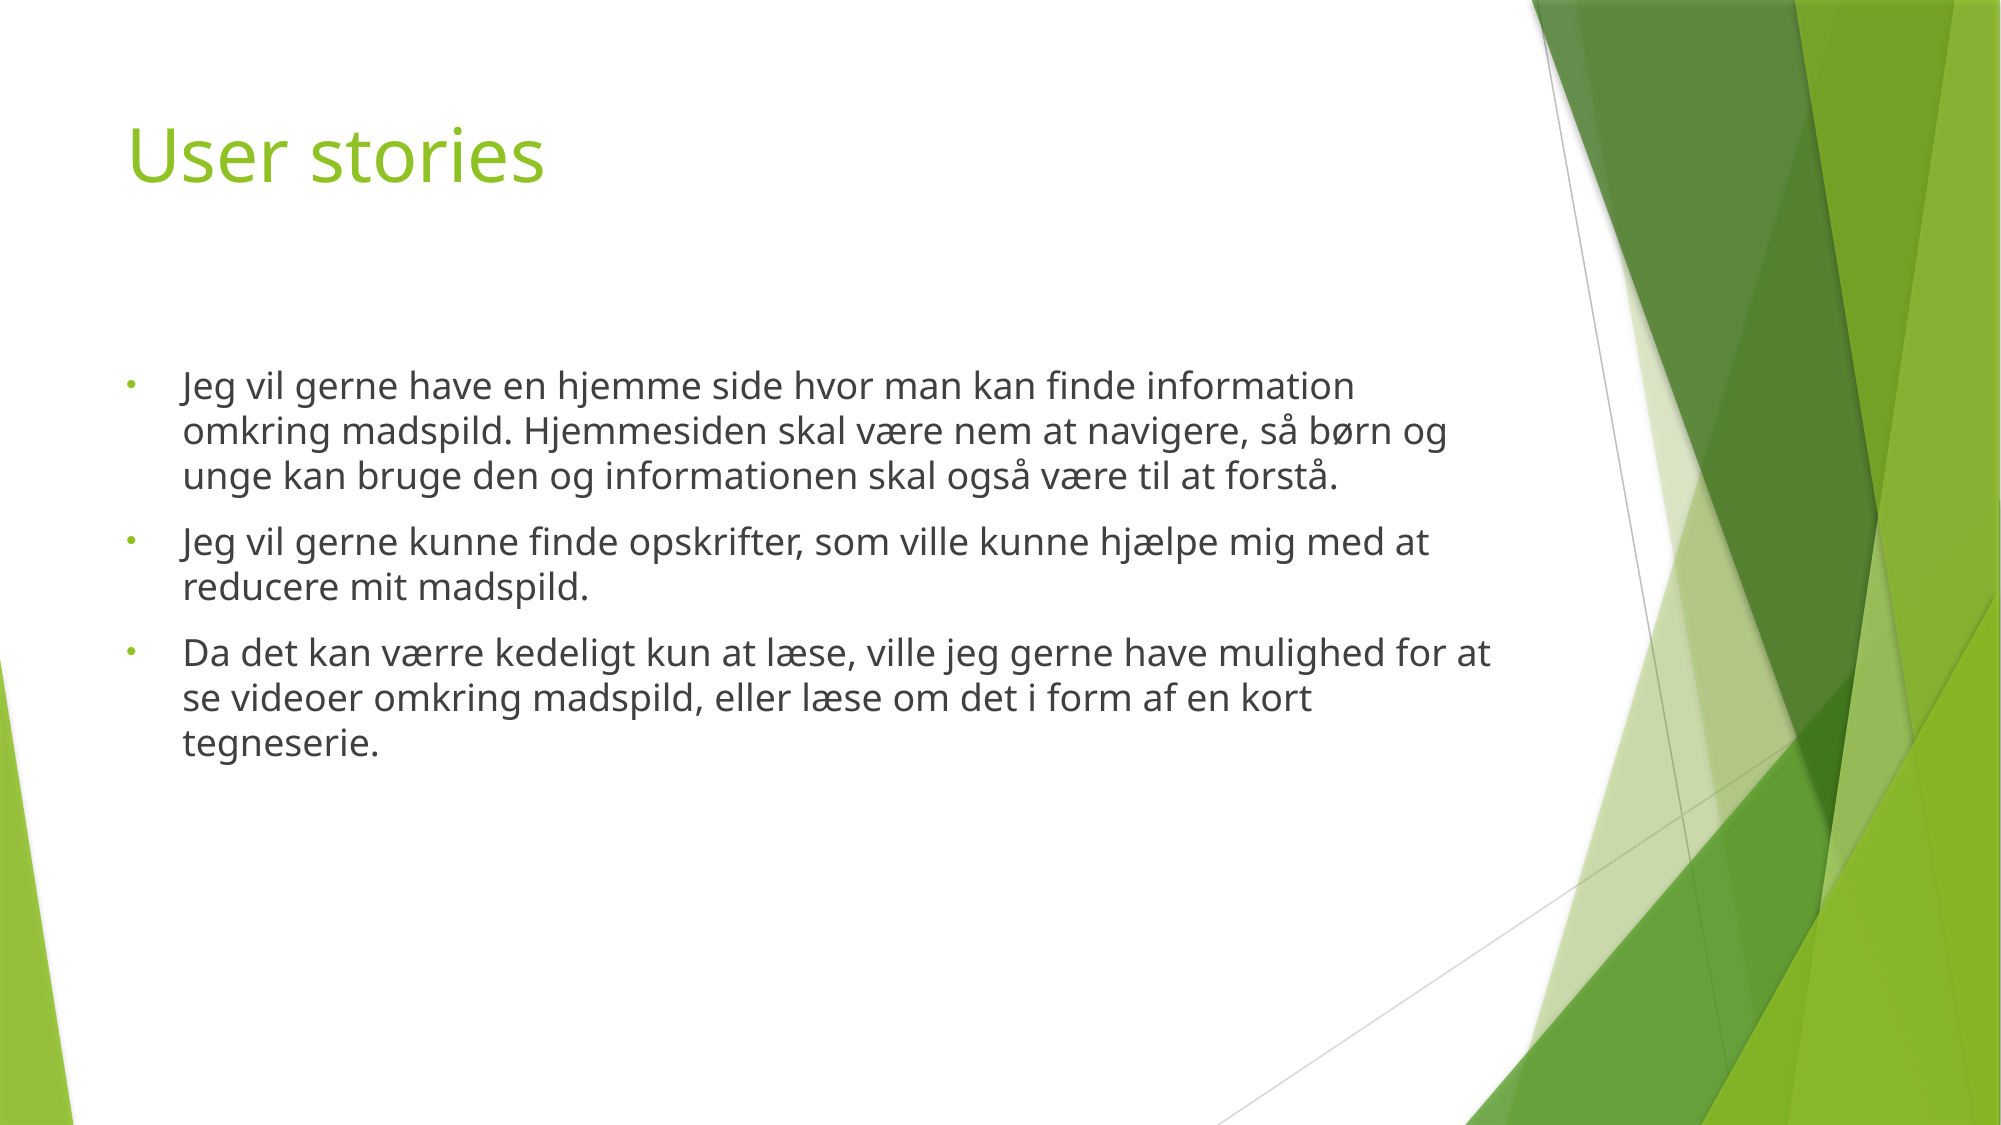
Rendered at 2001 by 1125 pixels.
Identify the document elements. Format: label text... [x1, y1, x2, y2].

title User stories [111, 99, 1522, 317]
list Jeg vil gerne have en hjemme side hvor man kan finde information omkring madspild. Hjemmesiden skal være nem at navigere, så børn og unge kan bruge den og informationen skal også være til at forstå. Jeg vil gerne kunne finde opskrifter, som ville kunne hjælpe mig med at reducere mit madspild. Da det kan værre kedeligt kun at læse, ville jeg gerne have mulighed for at se videoer omkring madspild, eller læse om det i form af en kort tegneserie. [111, 354, 1522, 992]
